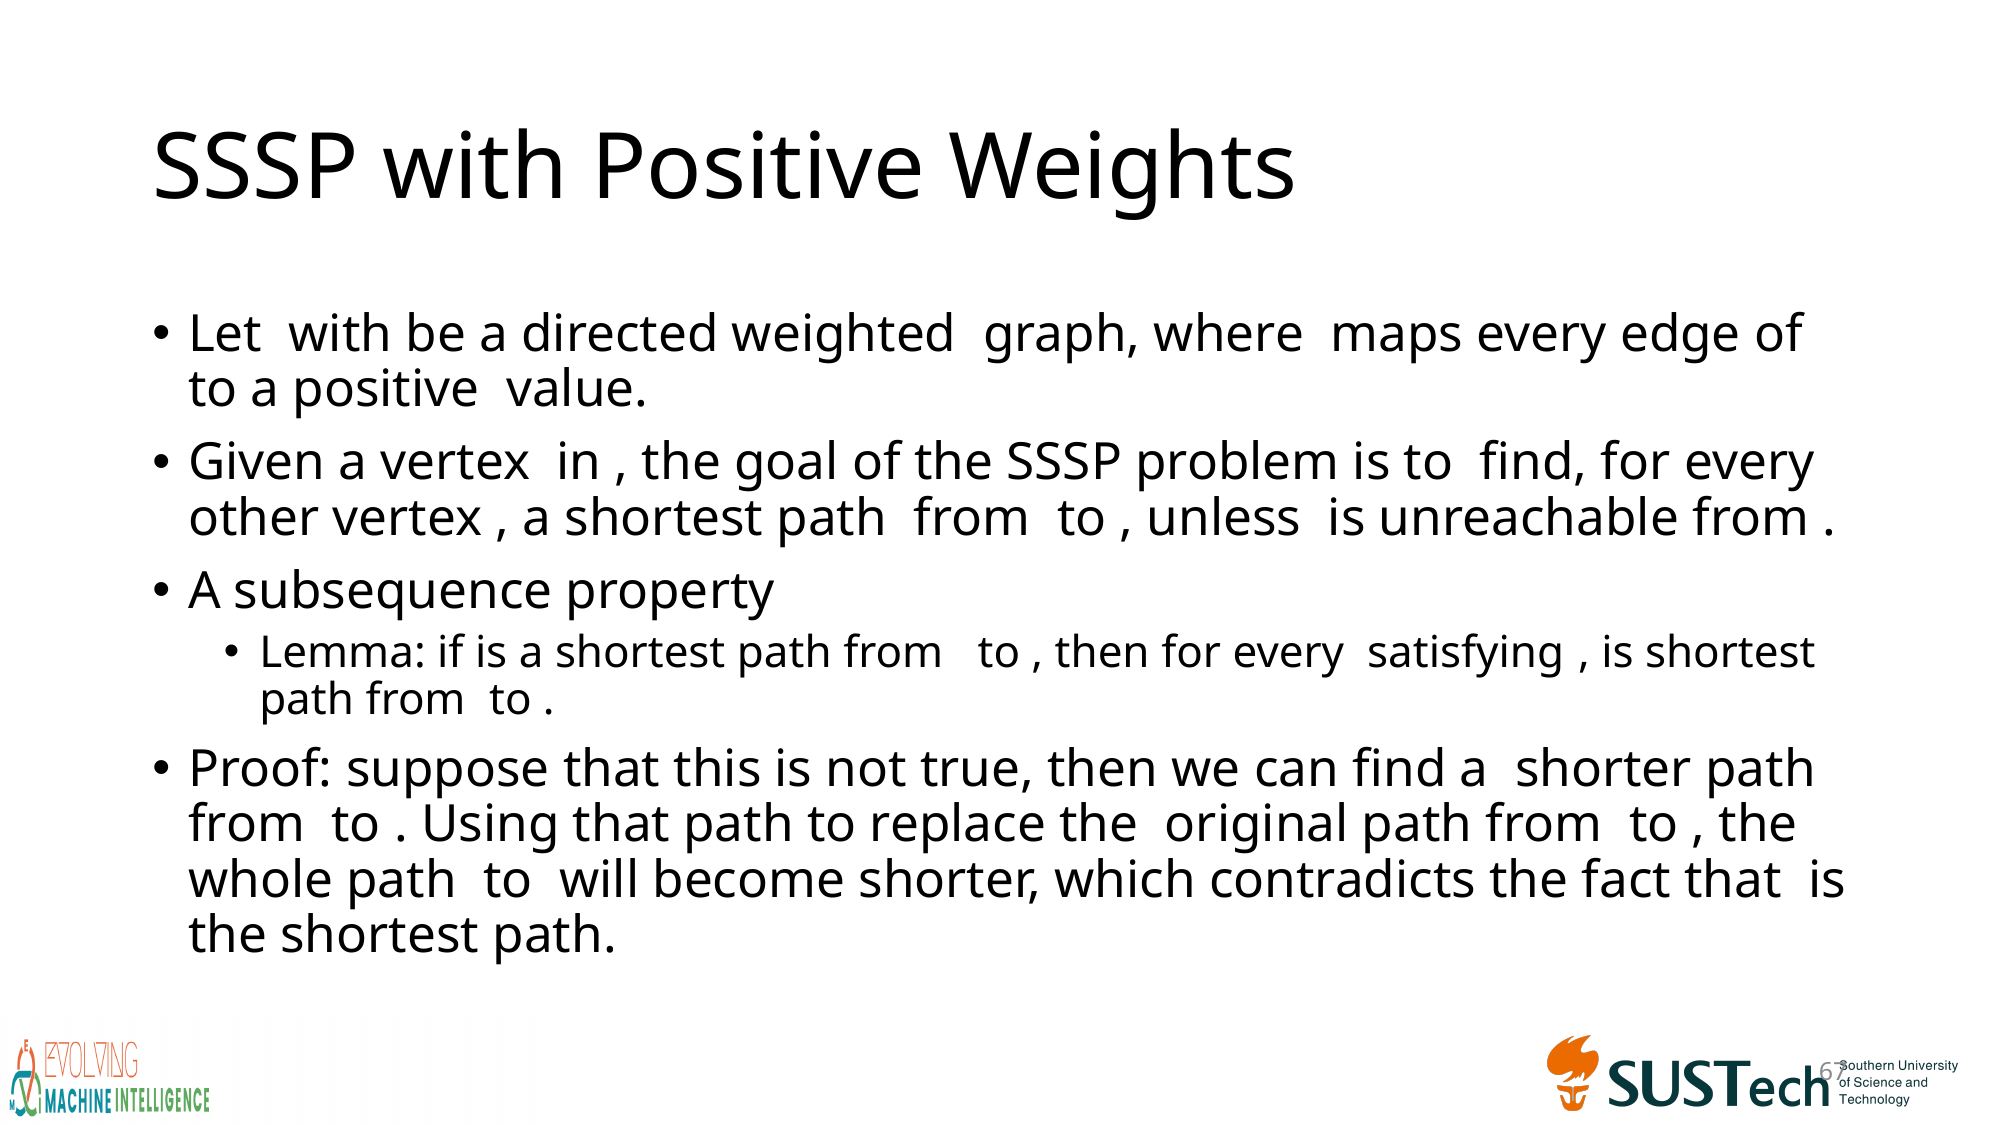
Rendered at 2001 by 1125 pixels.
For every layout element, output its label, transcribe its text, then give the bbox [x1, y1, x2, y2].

picture [1547, 1035, 1958, 1111]
slide_number 67 [1412, 1042, 1863, 1103]
picture [0, 1012, 547, 1125]
title SSSP with Positive Weights [137, 59, 1863, 278]
